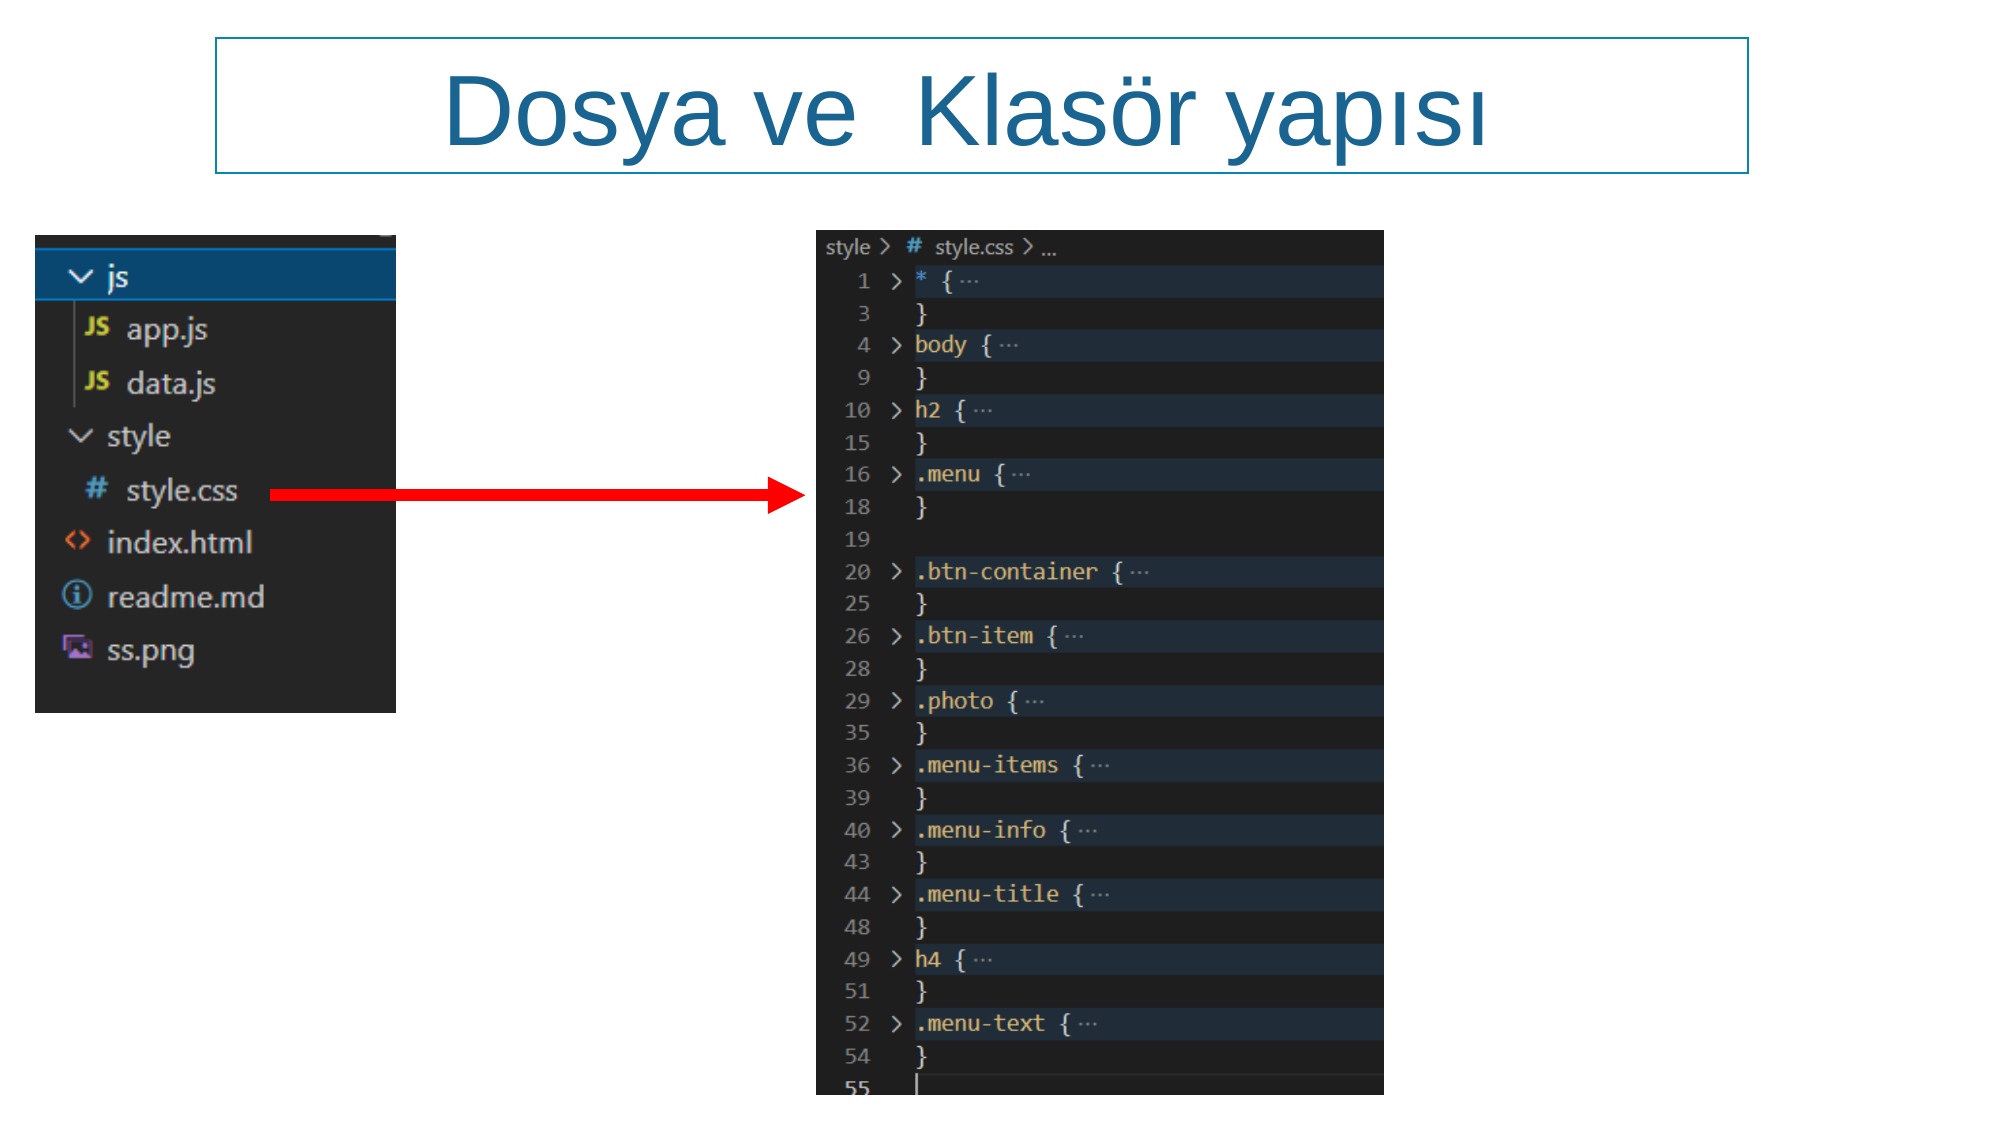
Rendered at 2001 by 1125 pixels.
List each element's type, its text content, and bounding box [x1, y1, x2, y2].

picture [816, 230, 1384, 1095]
text_box Dosya ve Klasör yapısı [215, 37, 1749, 174]
picture [34, 235, 396, 713]
